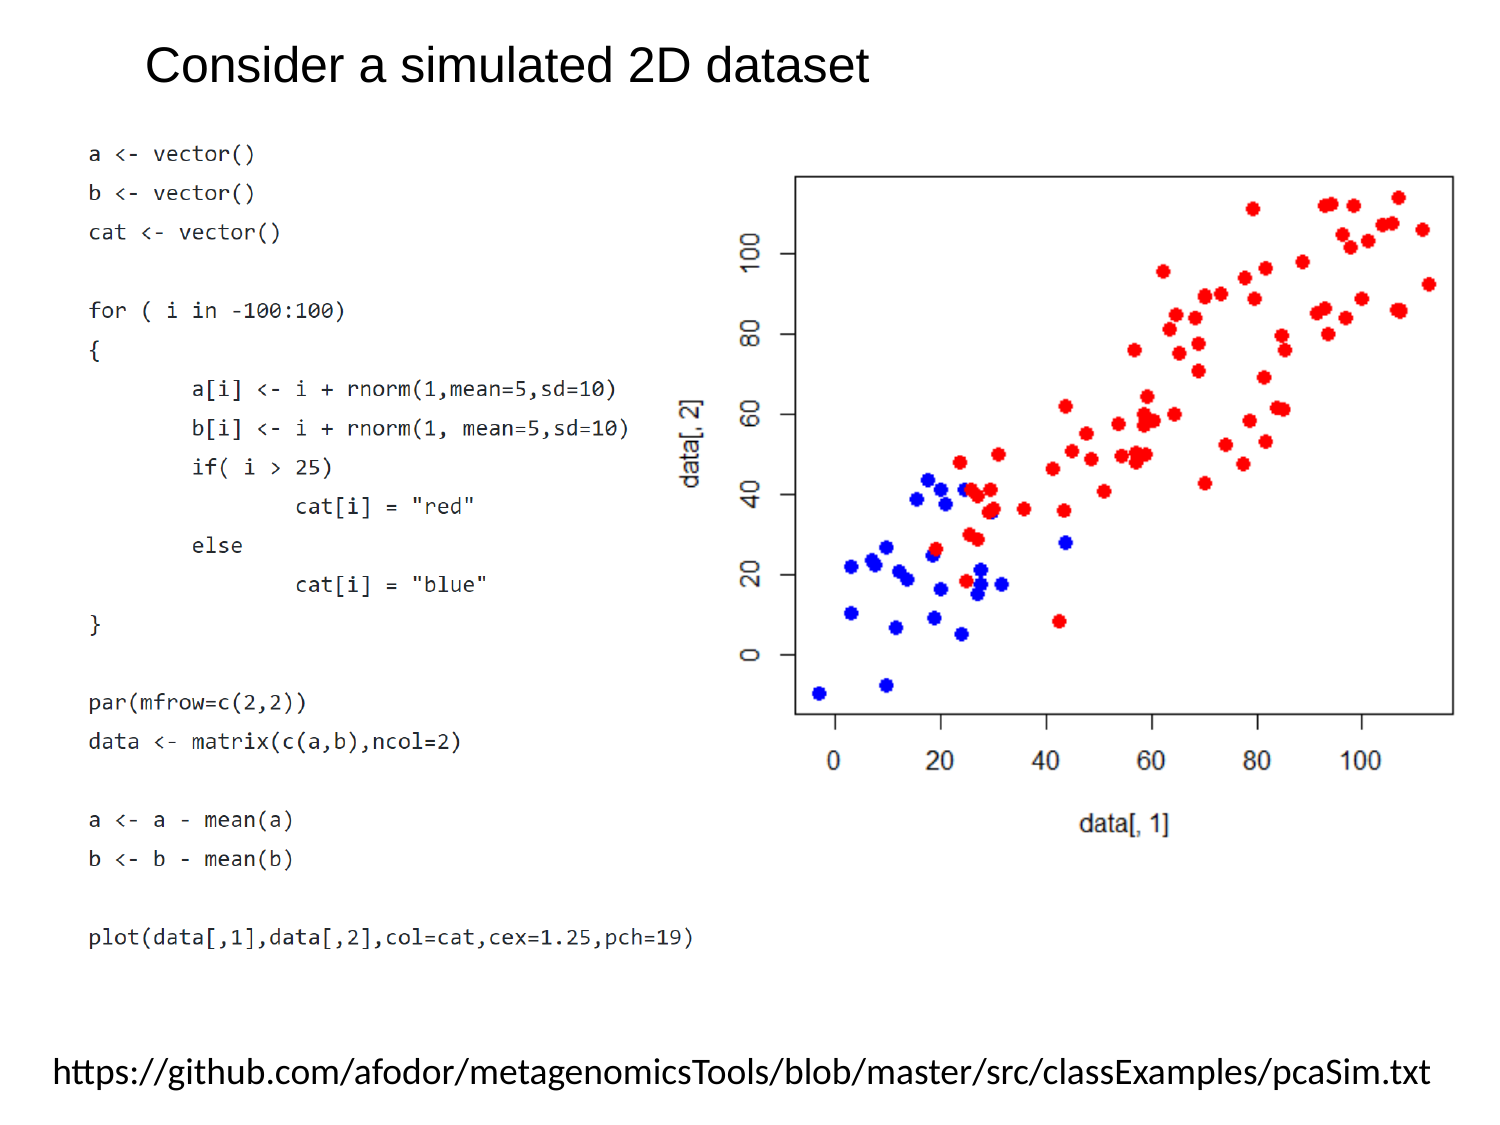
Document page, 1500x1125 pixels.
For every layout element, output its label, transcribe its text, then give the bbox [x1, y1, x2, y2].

text_box https://github.com/afodor/metagenomicsTools/blob/master/src/classExamples/pcaSim.txt [37, 1039, 1500, 1100]
text_box Consider a simulated 2D dataset [130, 24, 885, 100]
picture [74, 124, 1484, 963]
